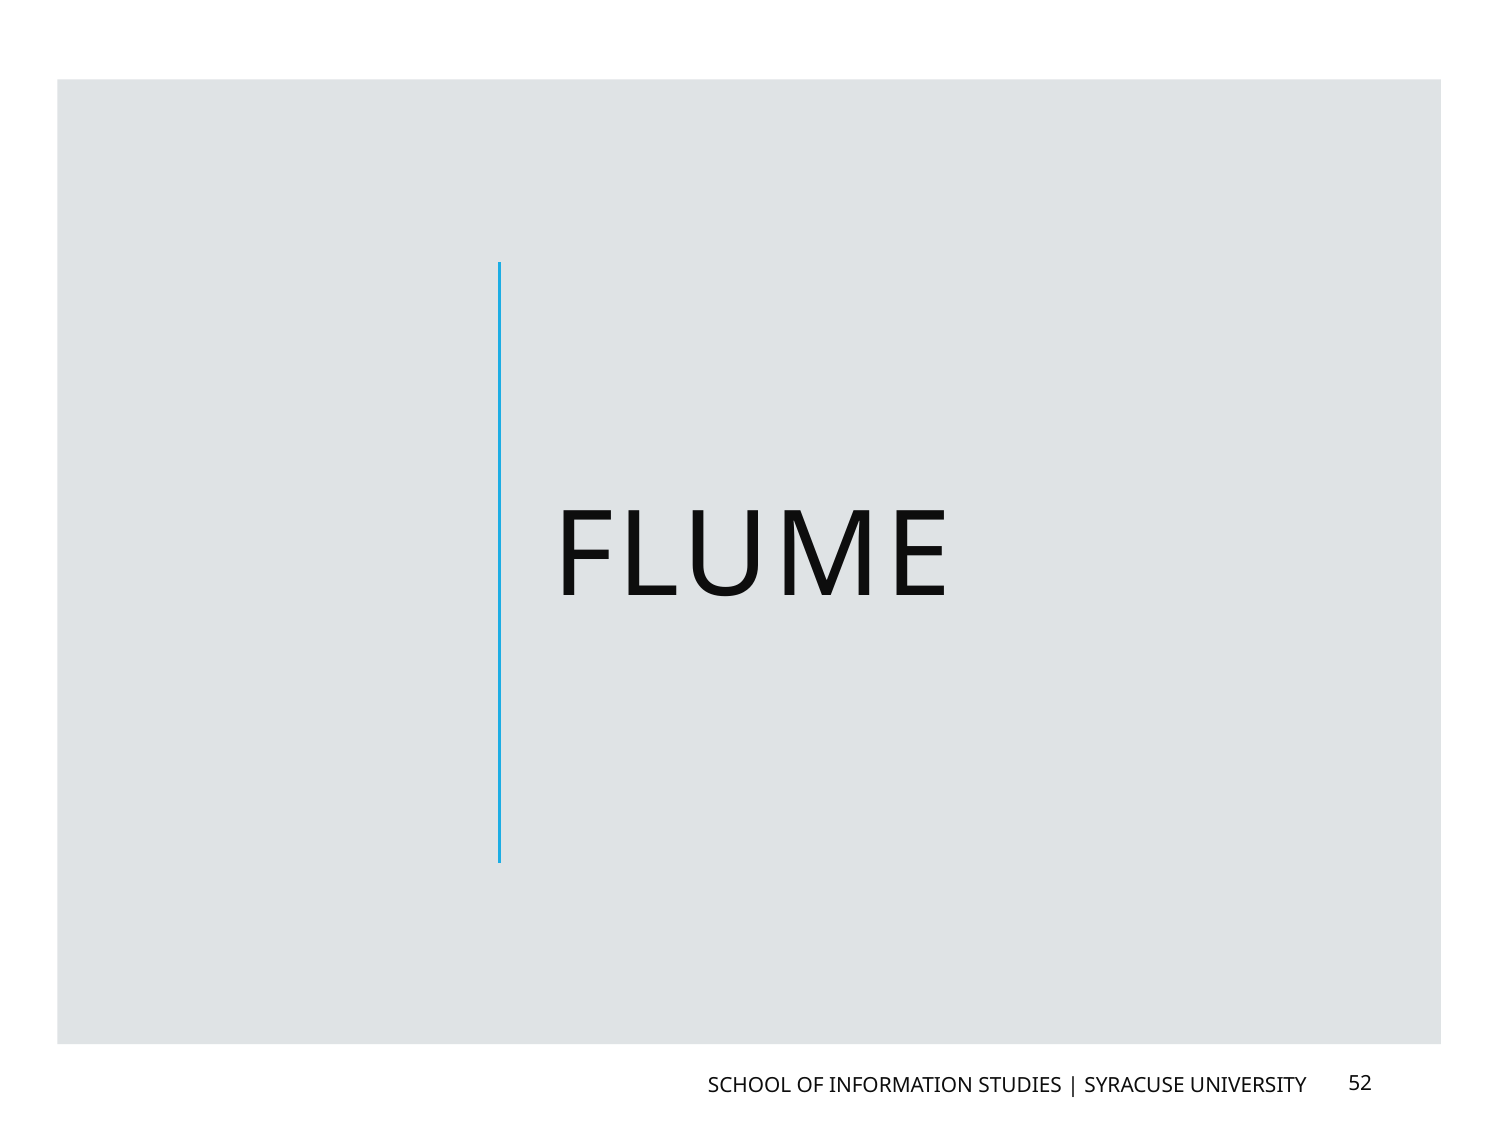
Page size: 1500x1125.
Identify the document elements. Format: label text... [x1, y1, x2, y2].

title Flume [537, 132, 1401, 991]
footer School of Information Studies | Syracuse University [595, 1061, 1322, 1107]
slide_number 52 [1333, 1061, 1454, 1107]
text_box [56, 78, 1442, 1045]
text_box [0, 0, 1500, 1125]
